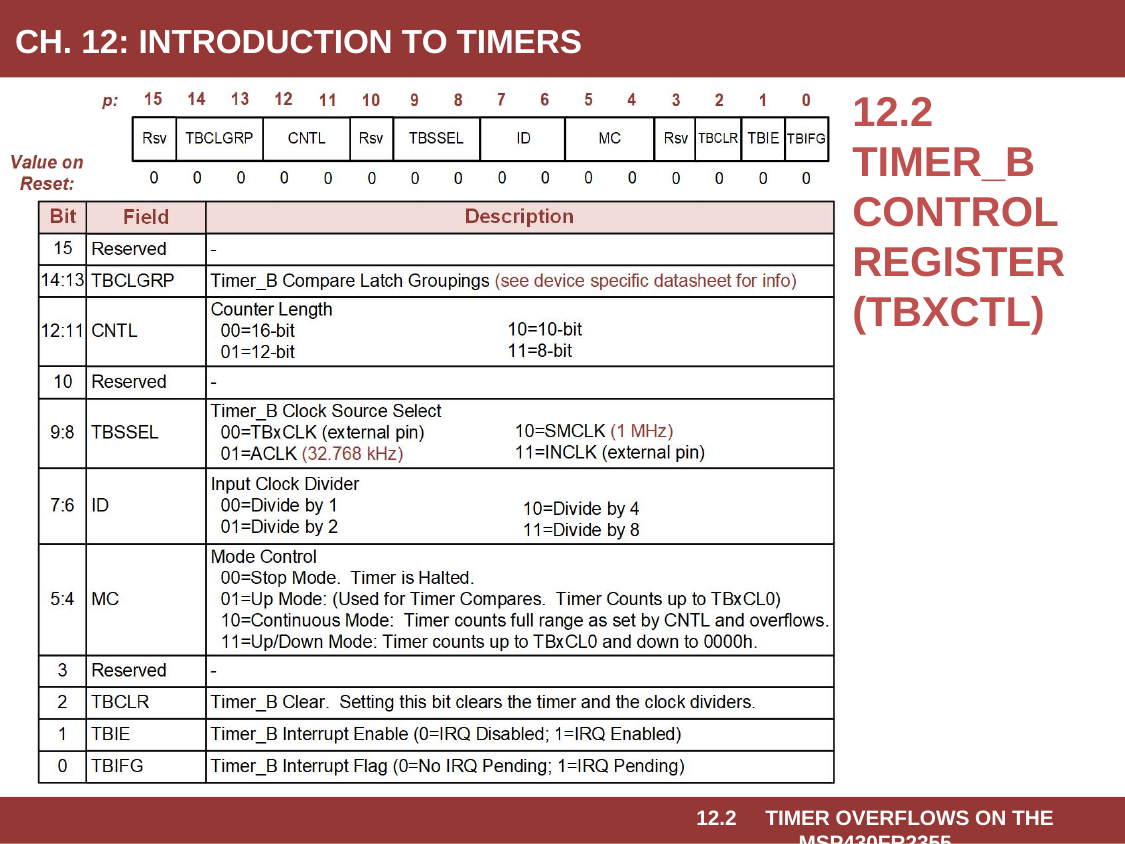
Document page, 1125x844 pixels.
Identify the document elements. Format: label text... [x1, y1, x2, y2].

subtitle 12.2 Timer Overflows on the MSP430FR2355 [624, 796, 1125, 844]
title Ch. 12: Introduction to Timers [0, 1, 1125, 78]
text_box [0, 795, 1125, 844]
picture [0, 84, 838, 785]
text_box 12.2 Timer_B Control Register (TBxCTL) [837, 80, 1125, 343]
